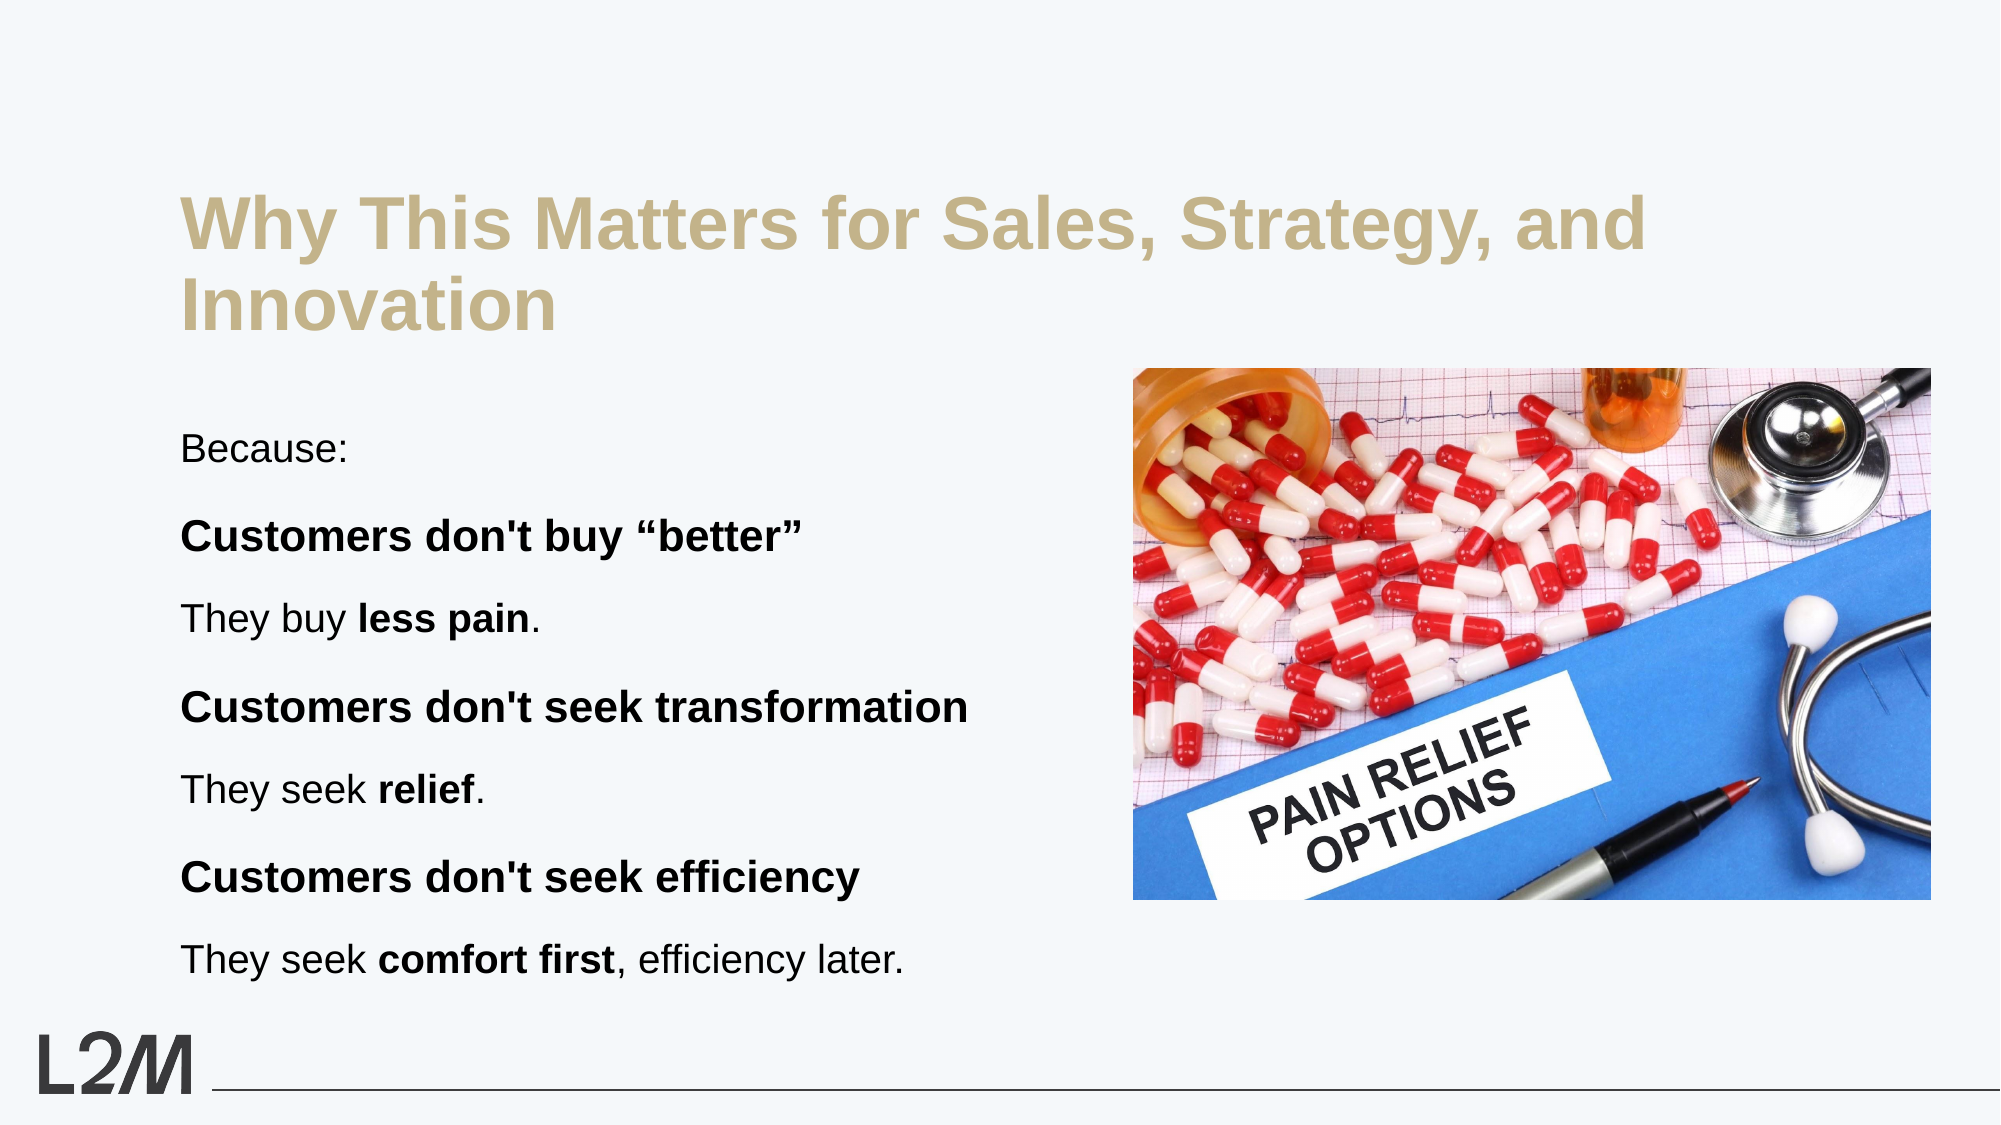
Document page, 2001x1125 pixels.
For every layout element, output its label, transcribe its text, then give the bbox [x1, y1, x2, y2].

picture [39, 1031, 191, 1094]
subtitle Why This Matters for Sales, Strategy, and Innovation [165, 177, 1681, 265]
picture [1133, 368, 1931, 900]
list Because: Customers don't buy “better” They buy less pain. Customers don't seek transformation They seek relief. Customers don't seek efficiency They seek comfort first, efficiency later. [165, 340, 1221, 993]
